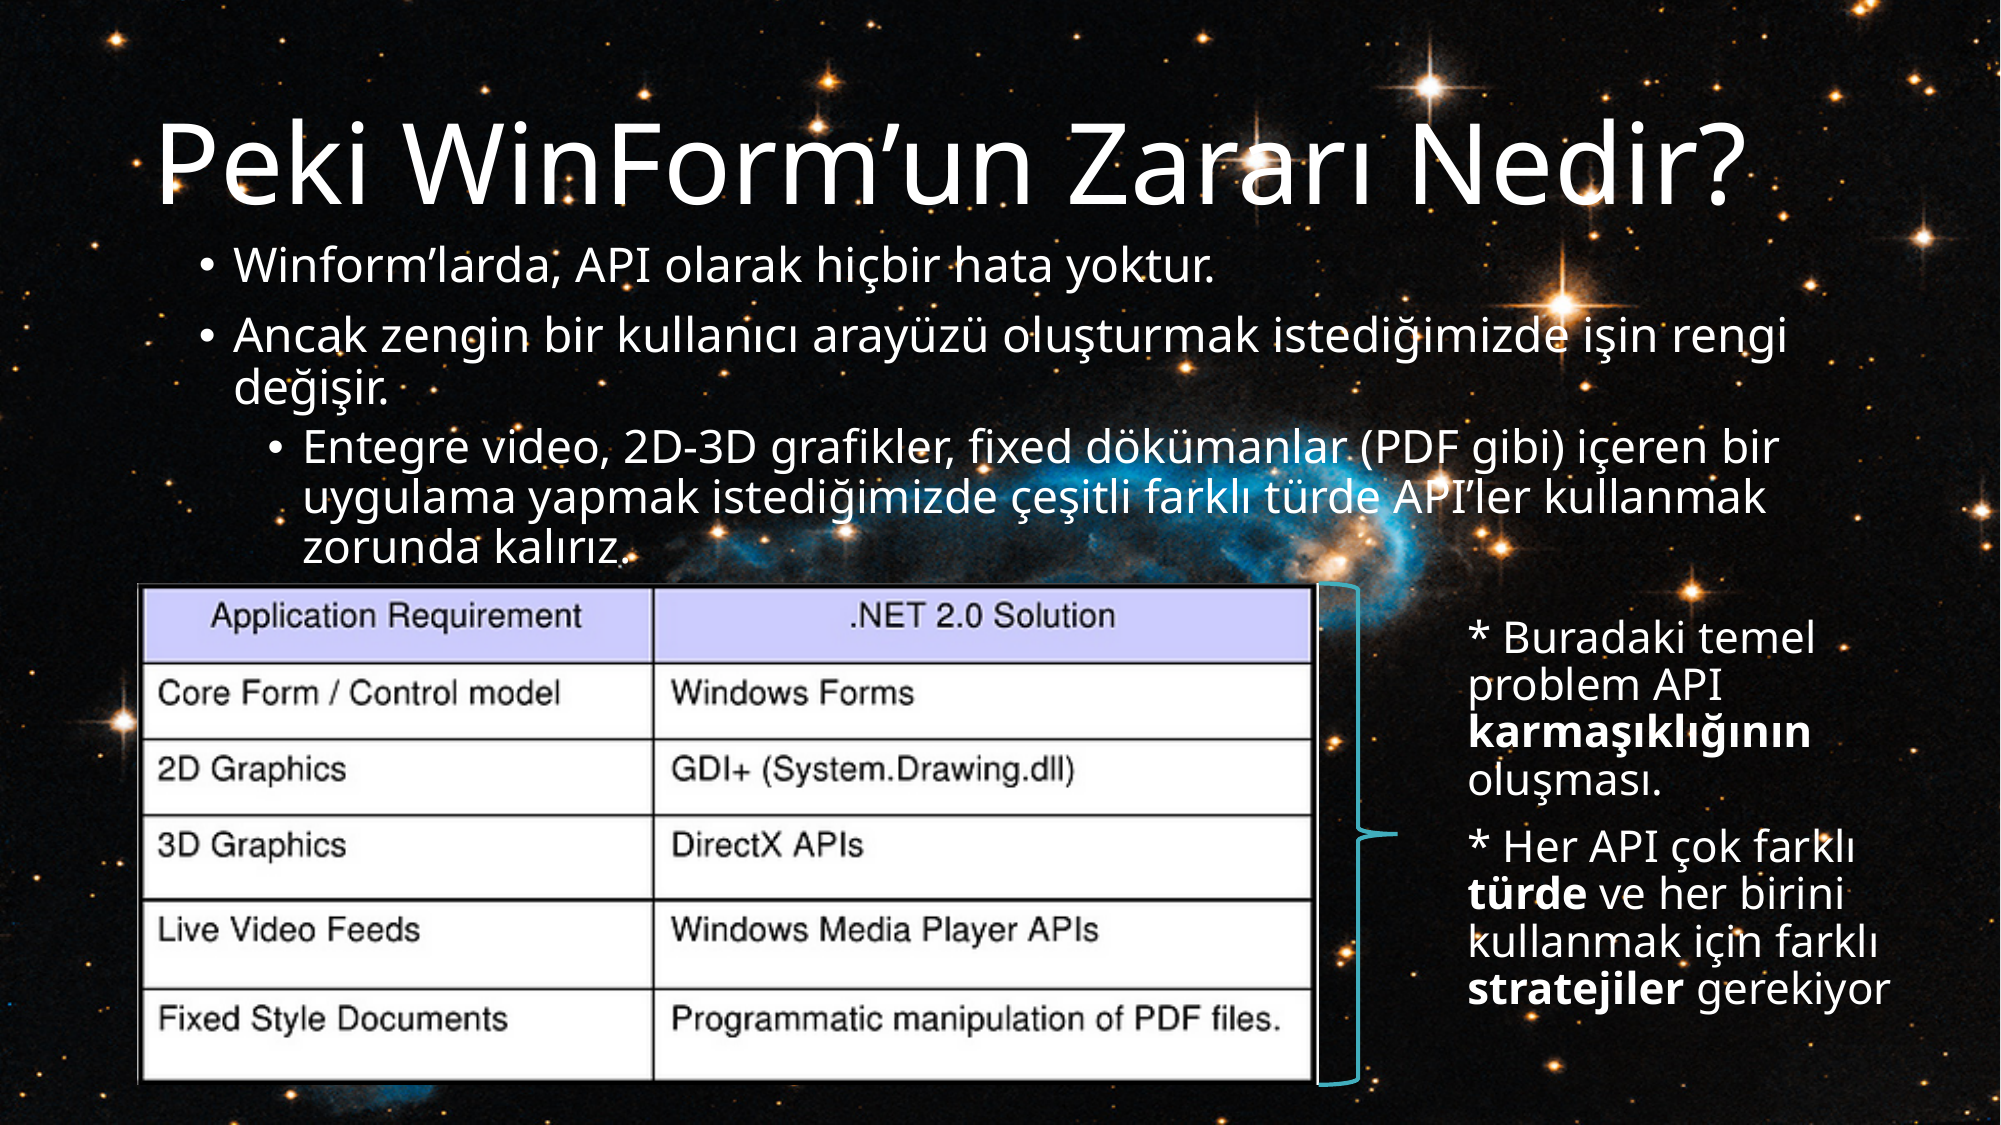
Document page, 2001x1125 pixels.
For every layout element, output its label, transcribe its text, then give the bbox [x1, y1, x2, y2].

title Peki WinForm’un Zararı Nedir? [137, 59, 1863, 278]
list Winform’larda, API olarak hiçbir hata yoktur. Ancak zengin bir kullanıcı arayüzü oluşturmak istediğimizde işin rengi değişir. Entegre video, 2D-3D grafikler, fixed dökümanlar (PDF gibi) içeren bir uygulama yapmak istediğimizde çeşitli farklı türde API’ler kullanmak zorunda kalırız. [183, 233, 1863, 584]
text_box * Buradaki temel problem API karmaşıklığının oluşması. * Her API çok farklı türde ve her birini kullanmak için farklı stratejiler gerekiyor [1452, 607, 1914, 1061]
text_box [1318, 582, 1398, 1086]
picture [0, 0, 2001, 1125]
